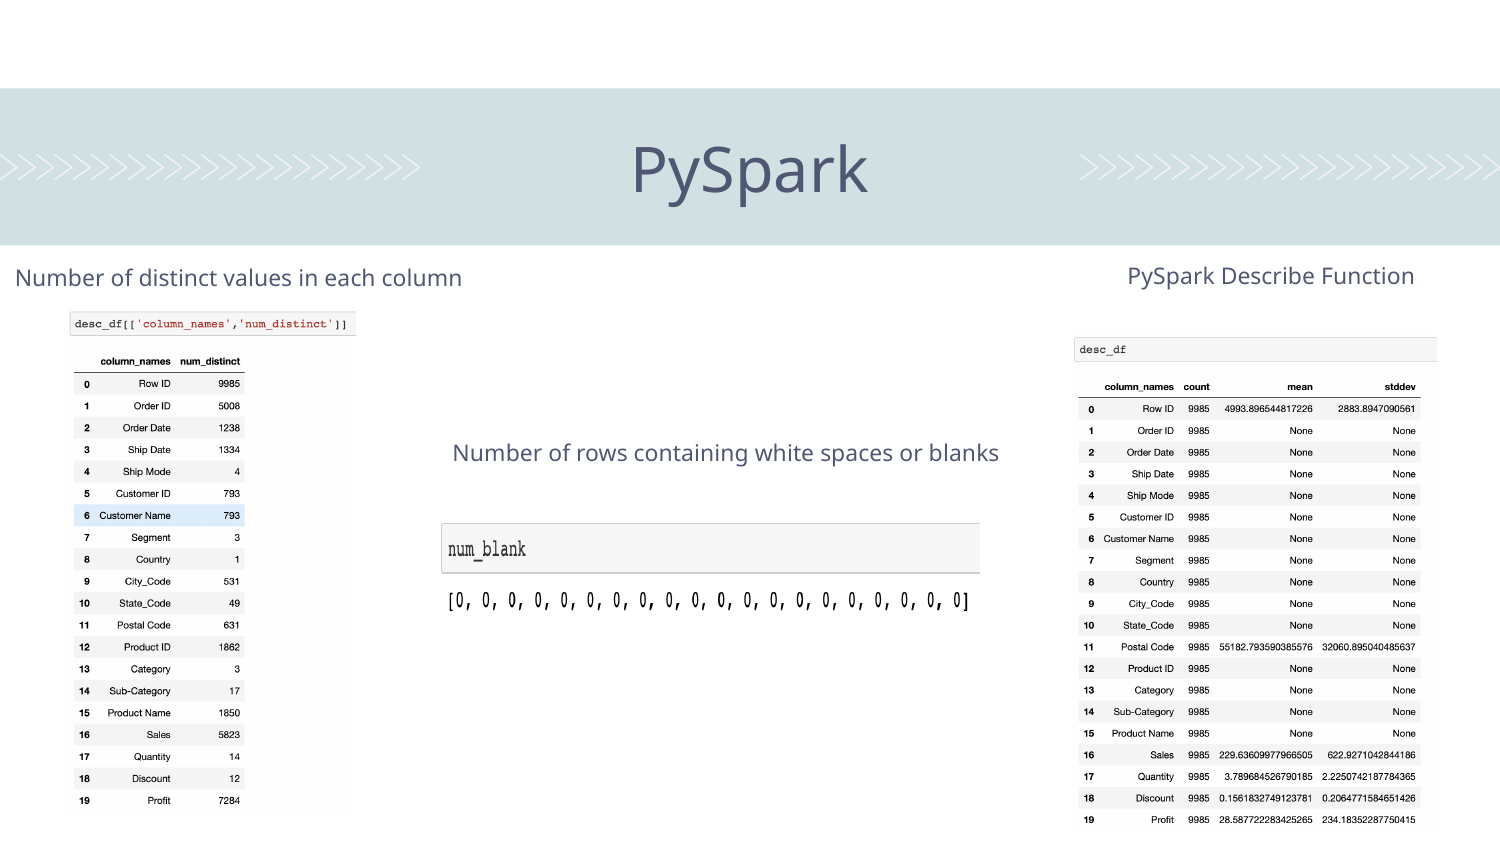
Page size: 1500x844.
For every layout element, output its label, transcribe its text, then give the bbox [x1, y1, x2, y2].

list PySpark [442, 113, 1058, 221]
text_box PySpark Describe Function [1112, 242, 1500, 350]
text_box Number of rows containing white spaces or blanks [437, 419, 1021, 527]
picture [431, 512, 980, 638]
text_box Number of distinct values in each column [0, 244, 584, 352]
picture [1068, 331, 1437, 834]
picture [65, 306, 357, 820]
